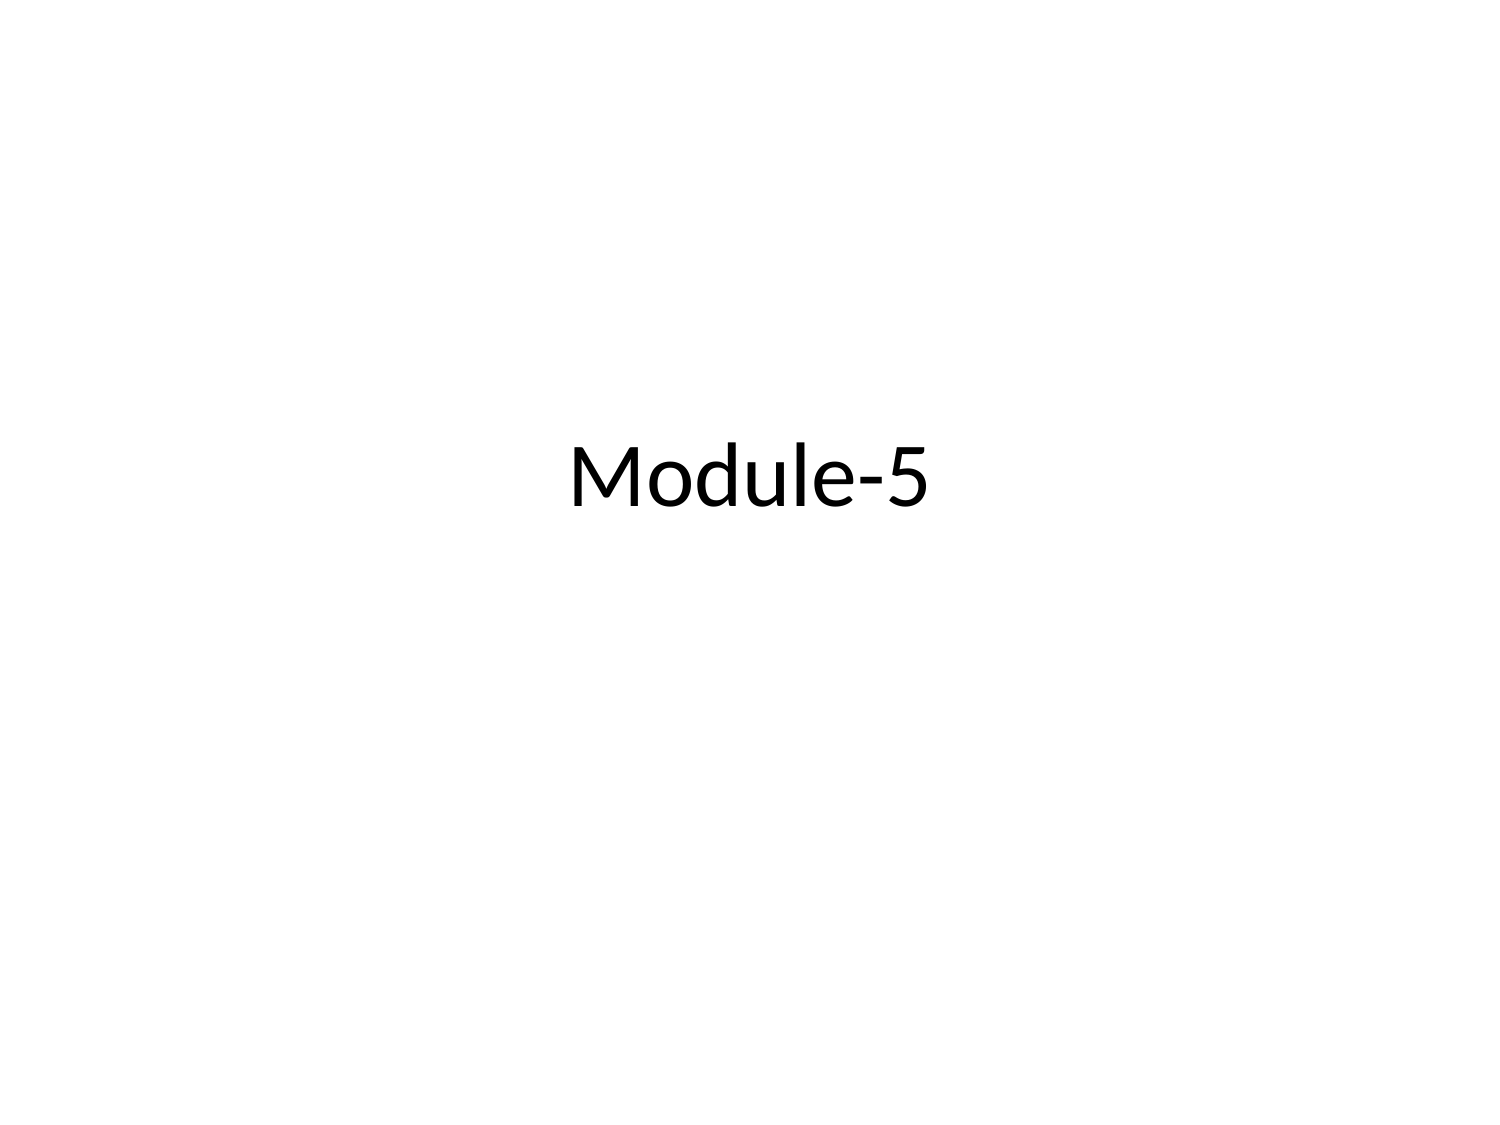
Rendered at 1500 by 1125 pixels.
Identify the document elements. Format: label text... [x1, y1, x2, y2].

title Module-5 [112, 349, 1388, 591]
